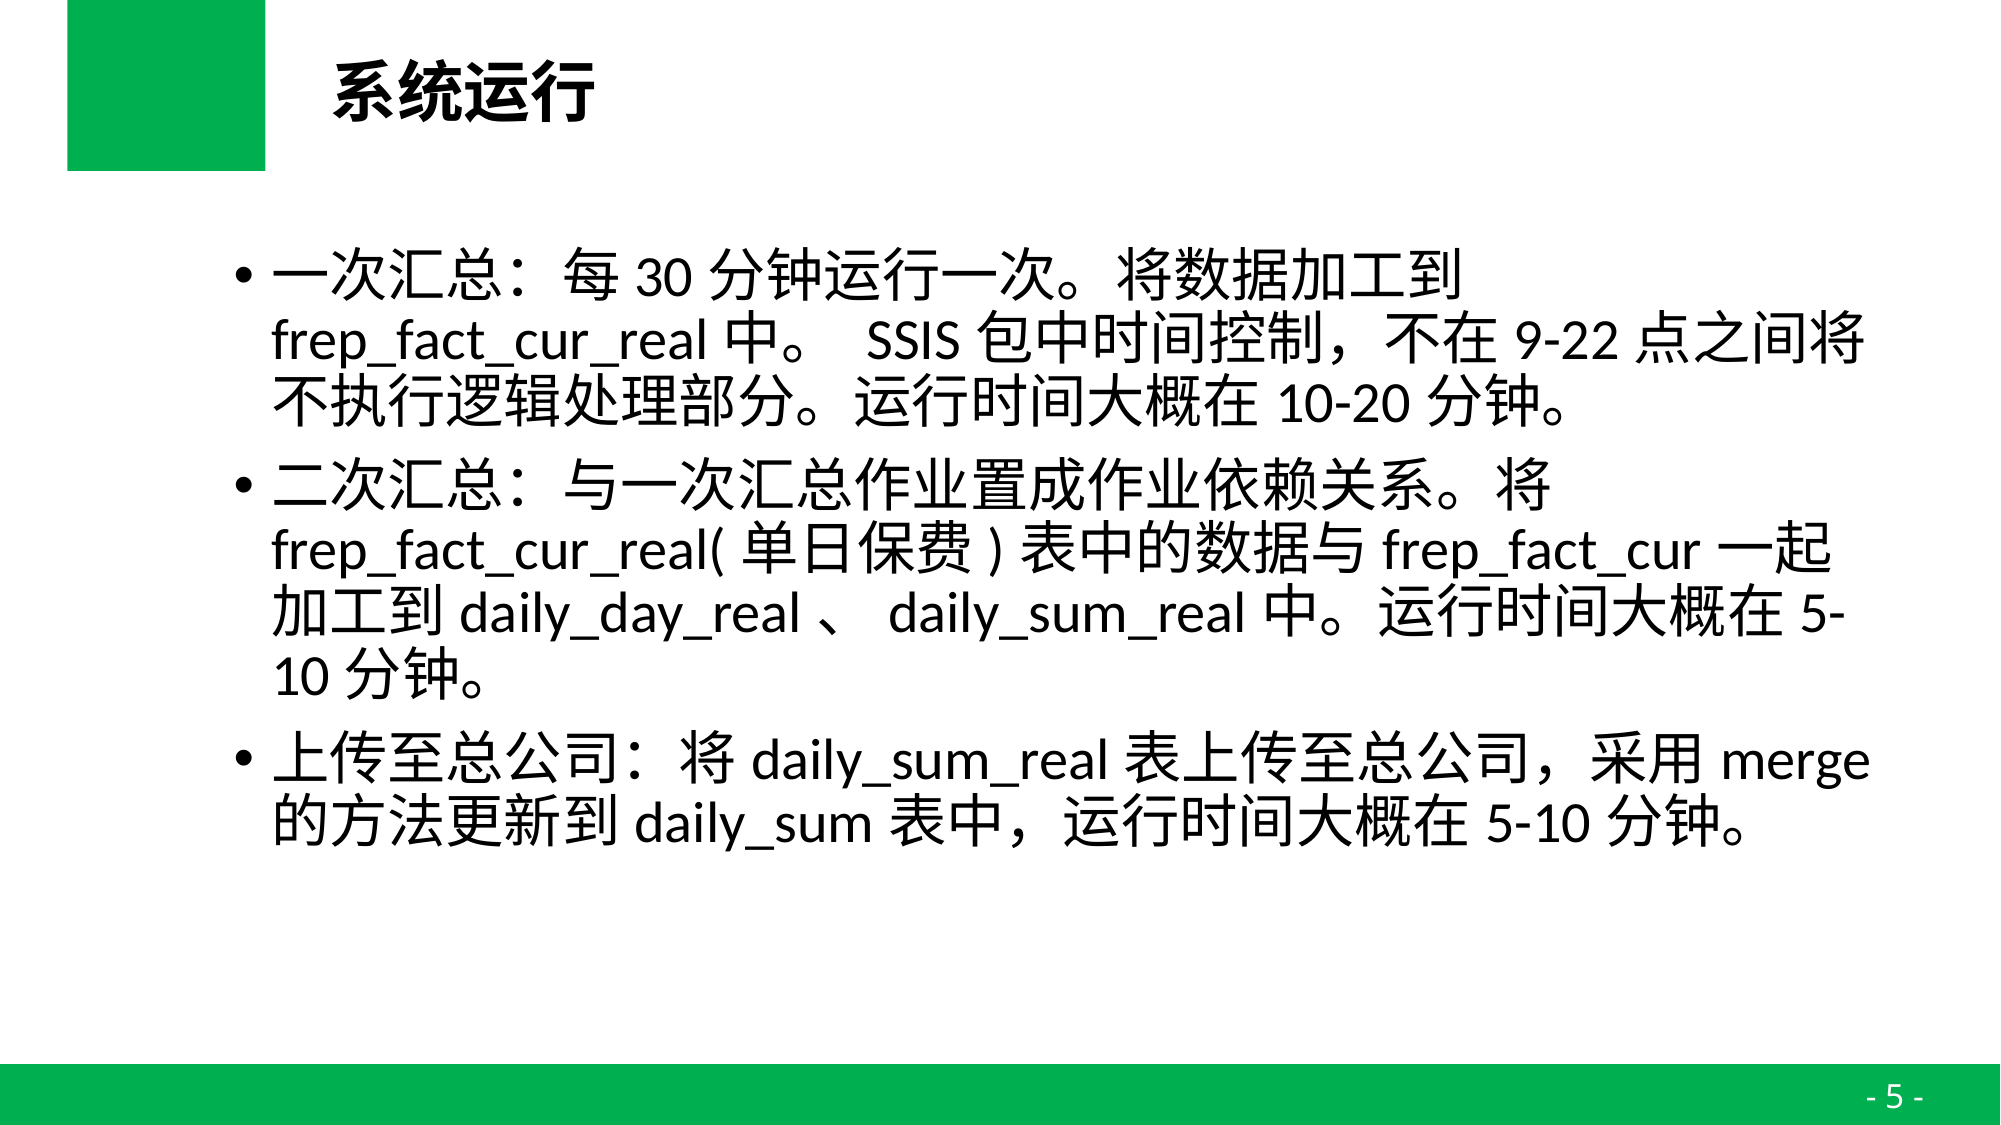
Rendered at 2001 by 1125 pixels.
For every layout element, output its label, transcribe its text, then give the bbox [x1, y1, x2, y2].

title 系统运行 [315, 36, 1889, 155]
list 一次汇总：每30分钟运行一次。将数据加工到frep_fact_cur_real中。 SSIS包中时间控制，不在9-22点之间将不执行逻辑处理部分。运行时间大概在10-20分钟。 二次汇总：与一次汇总作业置成作业依赖关系。将frep_fact_cur_real(单日保费)表中的数据与frep_fact_cur一起加工到daily_day_real、daily_sum_real中。运行时间大概在5-10分钟。 上传至总公司：将daily_sum_real表上传至总公司，采用merge的方法更新到daily_sum表中，运行时间大概在5-10分钟。 [218, 239, 1898, 982]
